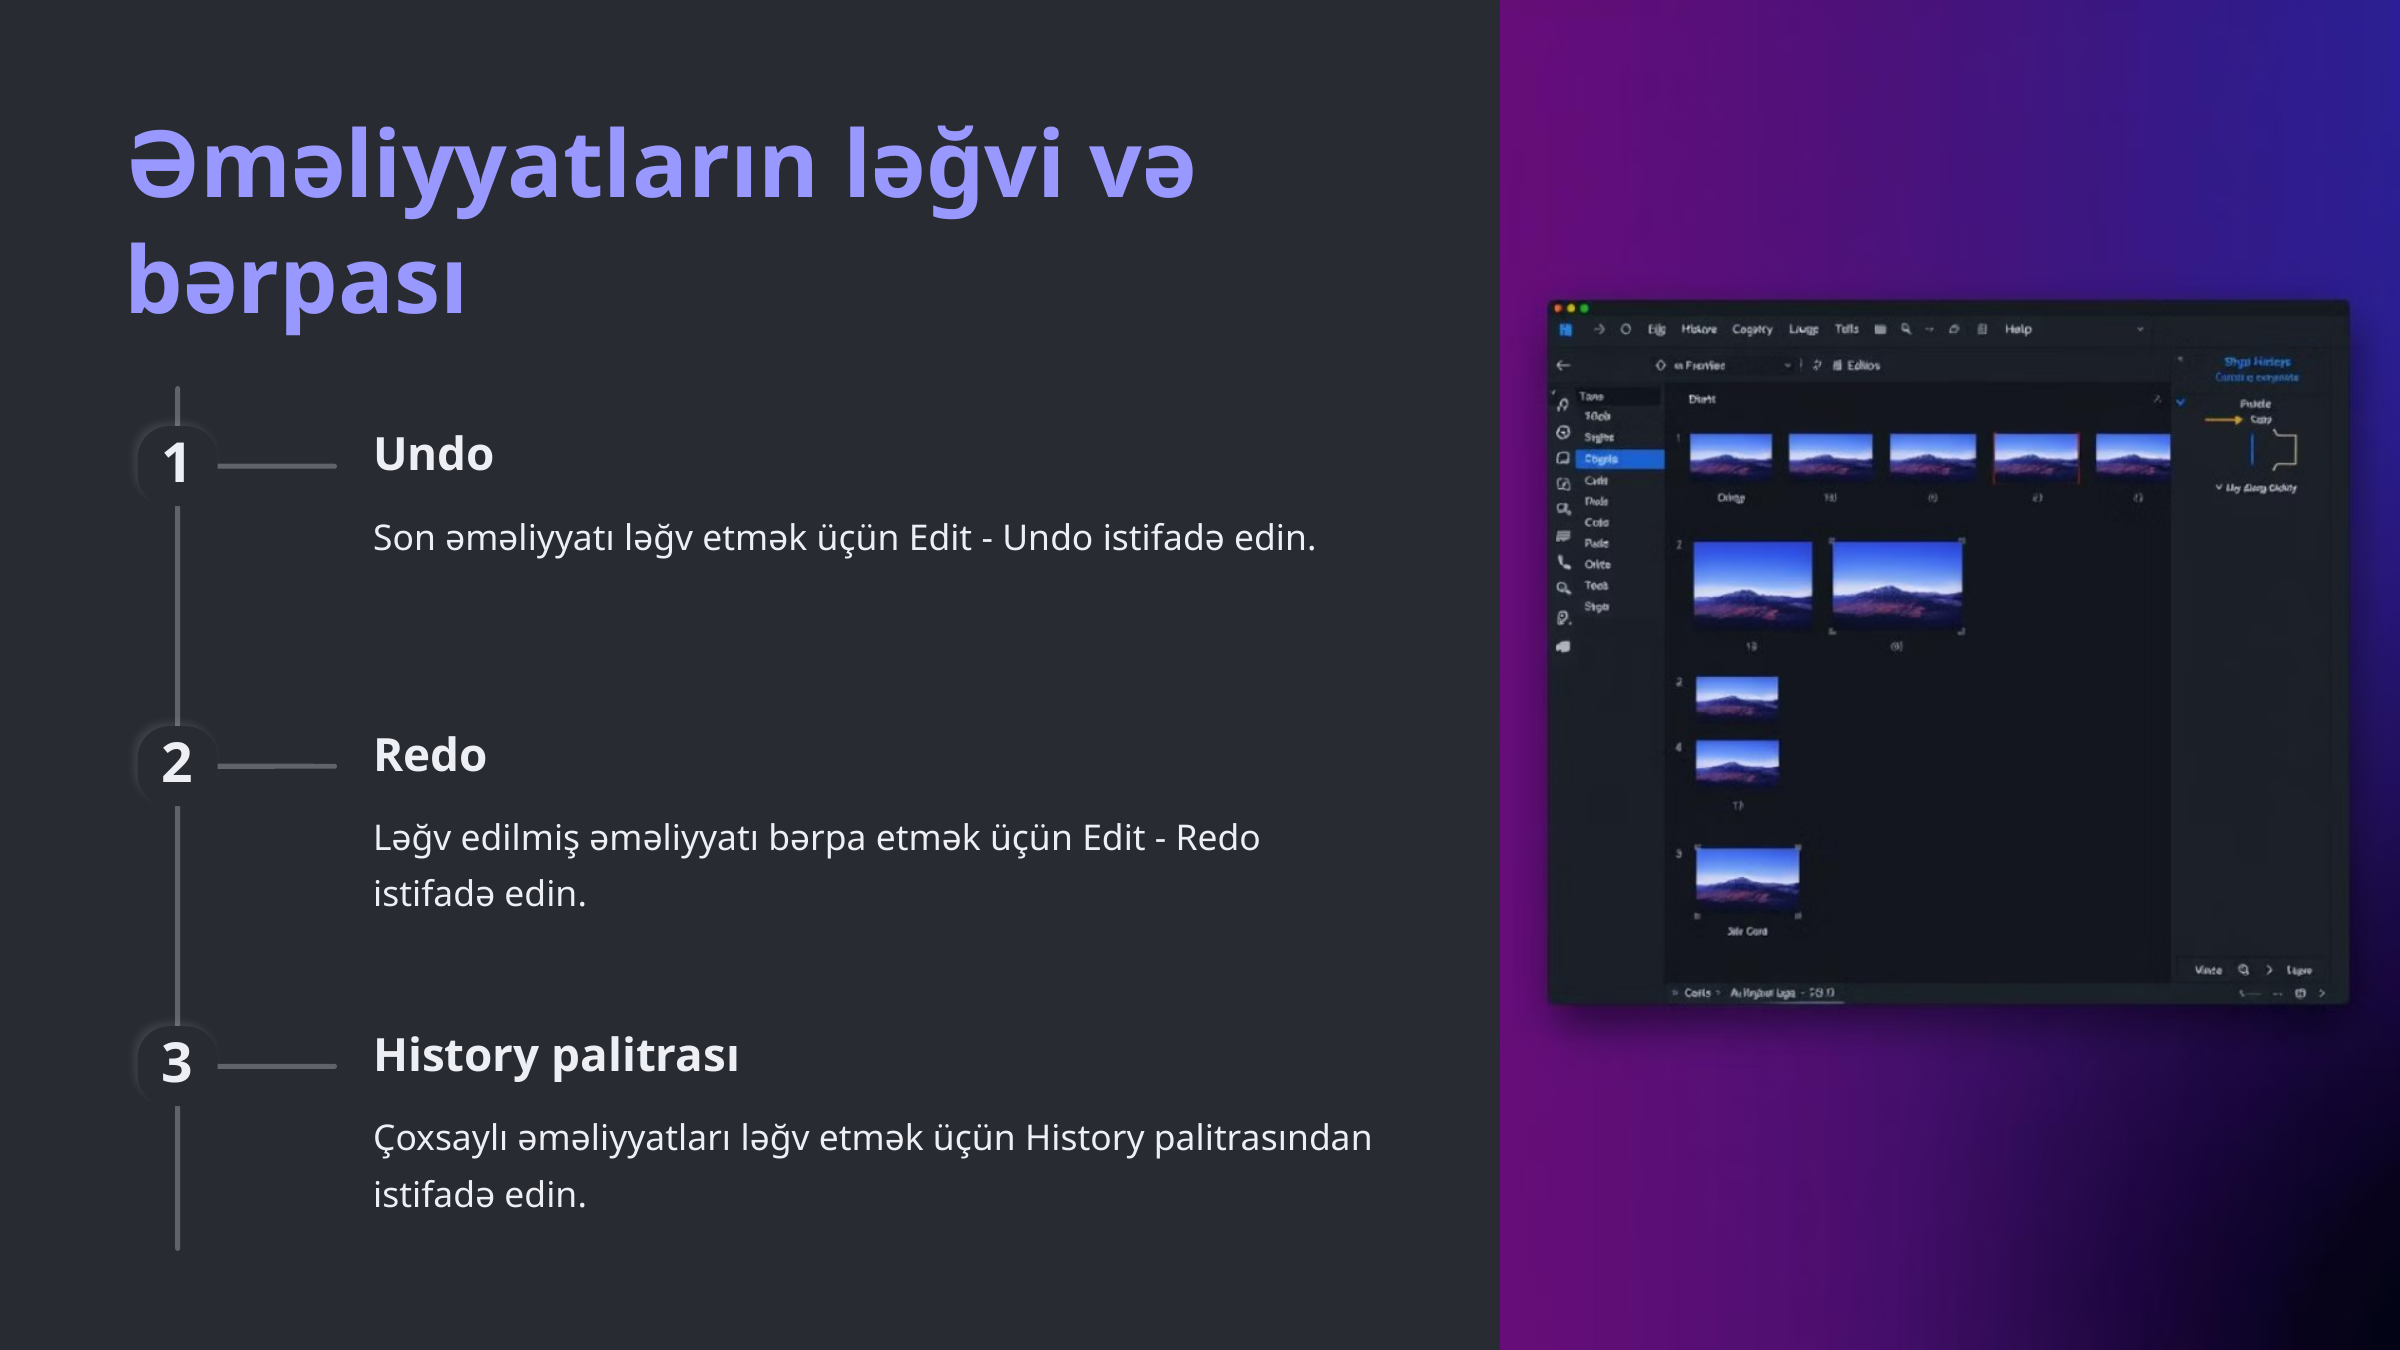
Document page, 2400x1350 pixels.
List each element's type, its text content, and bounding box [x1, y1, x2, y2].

text_box Əməliyyatların ləğvi və bərpası [124, 99, 1376, 333]
text_box History palitrası [373, 1021, 841, 1081]
text_box [218, 763, 337, 769]
text_box [175, 1107, 181, 1251]
text_box 1 [167, 438, 188, 495]
text_box [175, 807, 181, 1021]
text_box [218, 1063, 337, 1069]
text_box Çoxsaylı əməliyyatları ləğv etmək üçün History palitrasından istifadə edin. [373, 1101, 1376, 1216]
text_box [137, 426, 218, 507]
text_box [137, 1026, 218, 1107]
text_box [175, 507, 181, 721]
text_box 2 [161, 738, 194, 795]
text_box [137, 726, 218, 807]
text_box [175, 386, 181, 421]
picture [1499, 0, 2400, 1350]
text_box Undo [373, 421, 841, 481]
text_box Son əməliyyatı ləğv etmək üçün Edit - Undo istifadə edin. [373, 501, 1376, 616]
text_box Ləğv edilmiş əməliyyatı bərpa etmək üçün Edit - Redo istifadə edin. [373, 801, 1376, 916]
text_box 3 [162, 1038, 193, 1095]
text_box Redo [373, 721, 841, 781]
text_box [218, 463, 337, 469]
